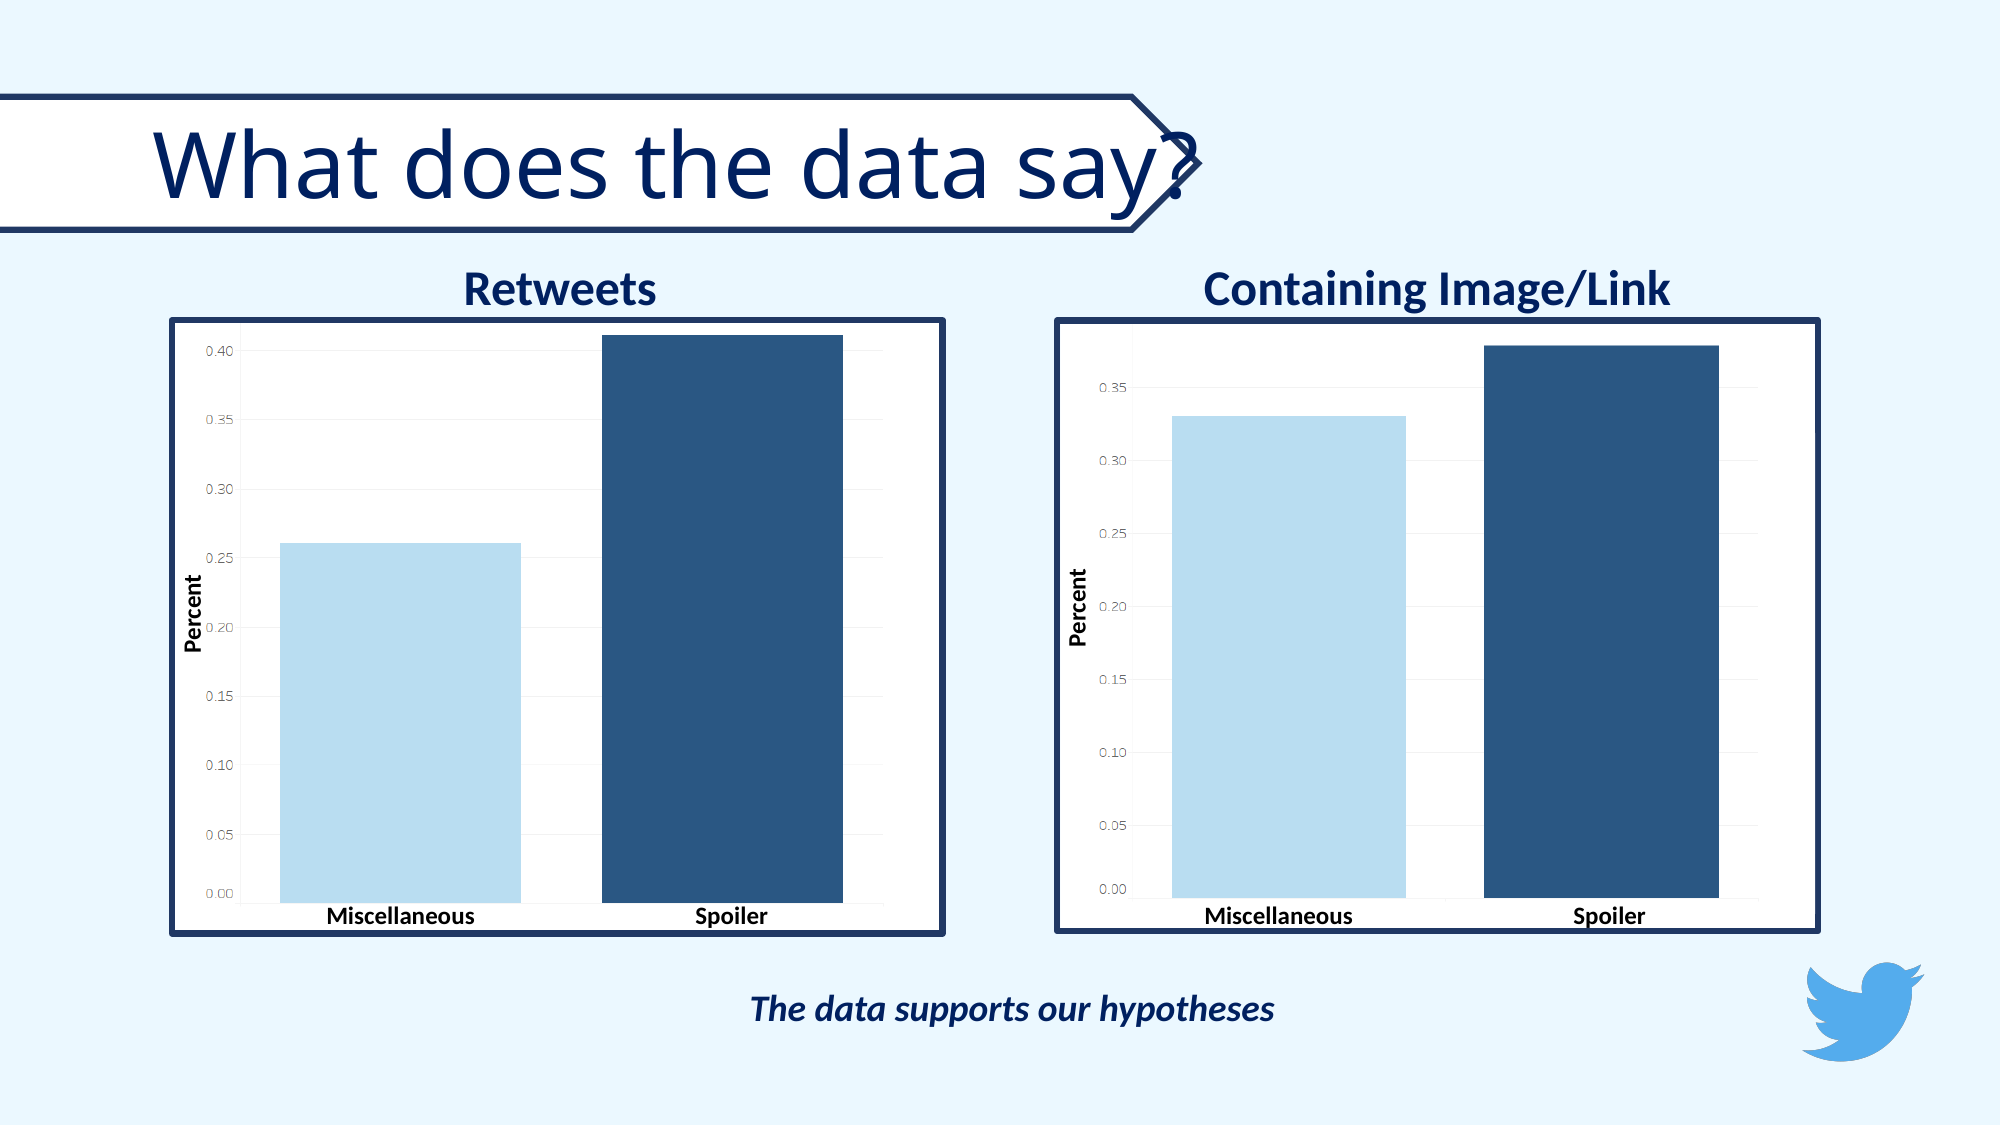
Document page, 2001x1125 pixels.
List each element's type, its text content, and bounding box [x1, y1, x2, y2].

list Containing Image/Link [1012, 188, 1863, 324]
text_box Miscellaneous Spoiler [1189, 928, 1748, 937]
text_box The data supports our hypotheses [711, 976, 1314, 1037]
text_box [0, 95, 137, 231]
text_box Miscellaneous Spoiler [311, 931, 870, 937]
text_box Percent [168, 524, 174, 704]
title What does the data say? [137, 59, 1863, 278]
list Retweets [137, 188, 984, 324]
picture [174, 323, 940, 931]
picture [1060, 323, 1953, 1103]
text_box Percent [1053, 518, 1060, 698]
